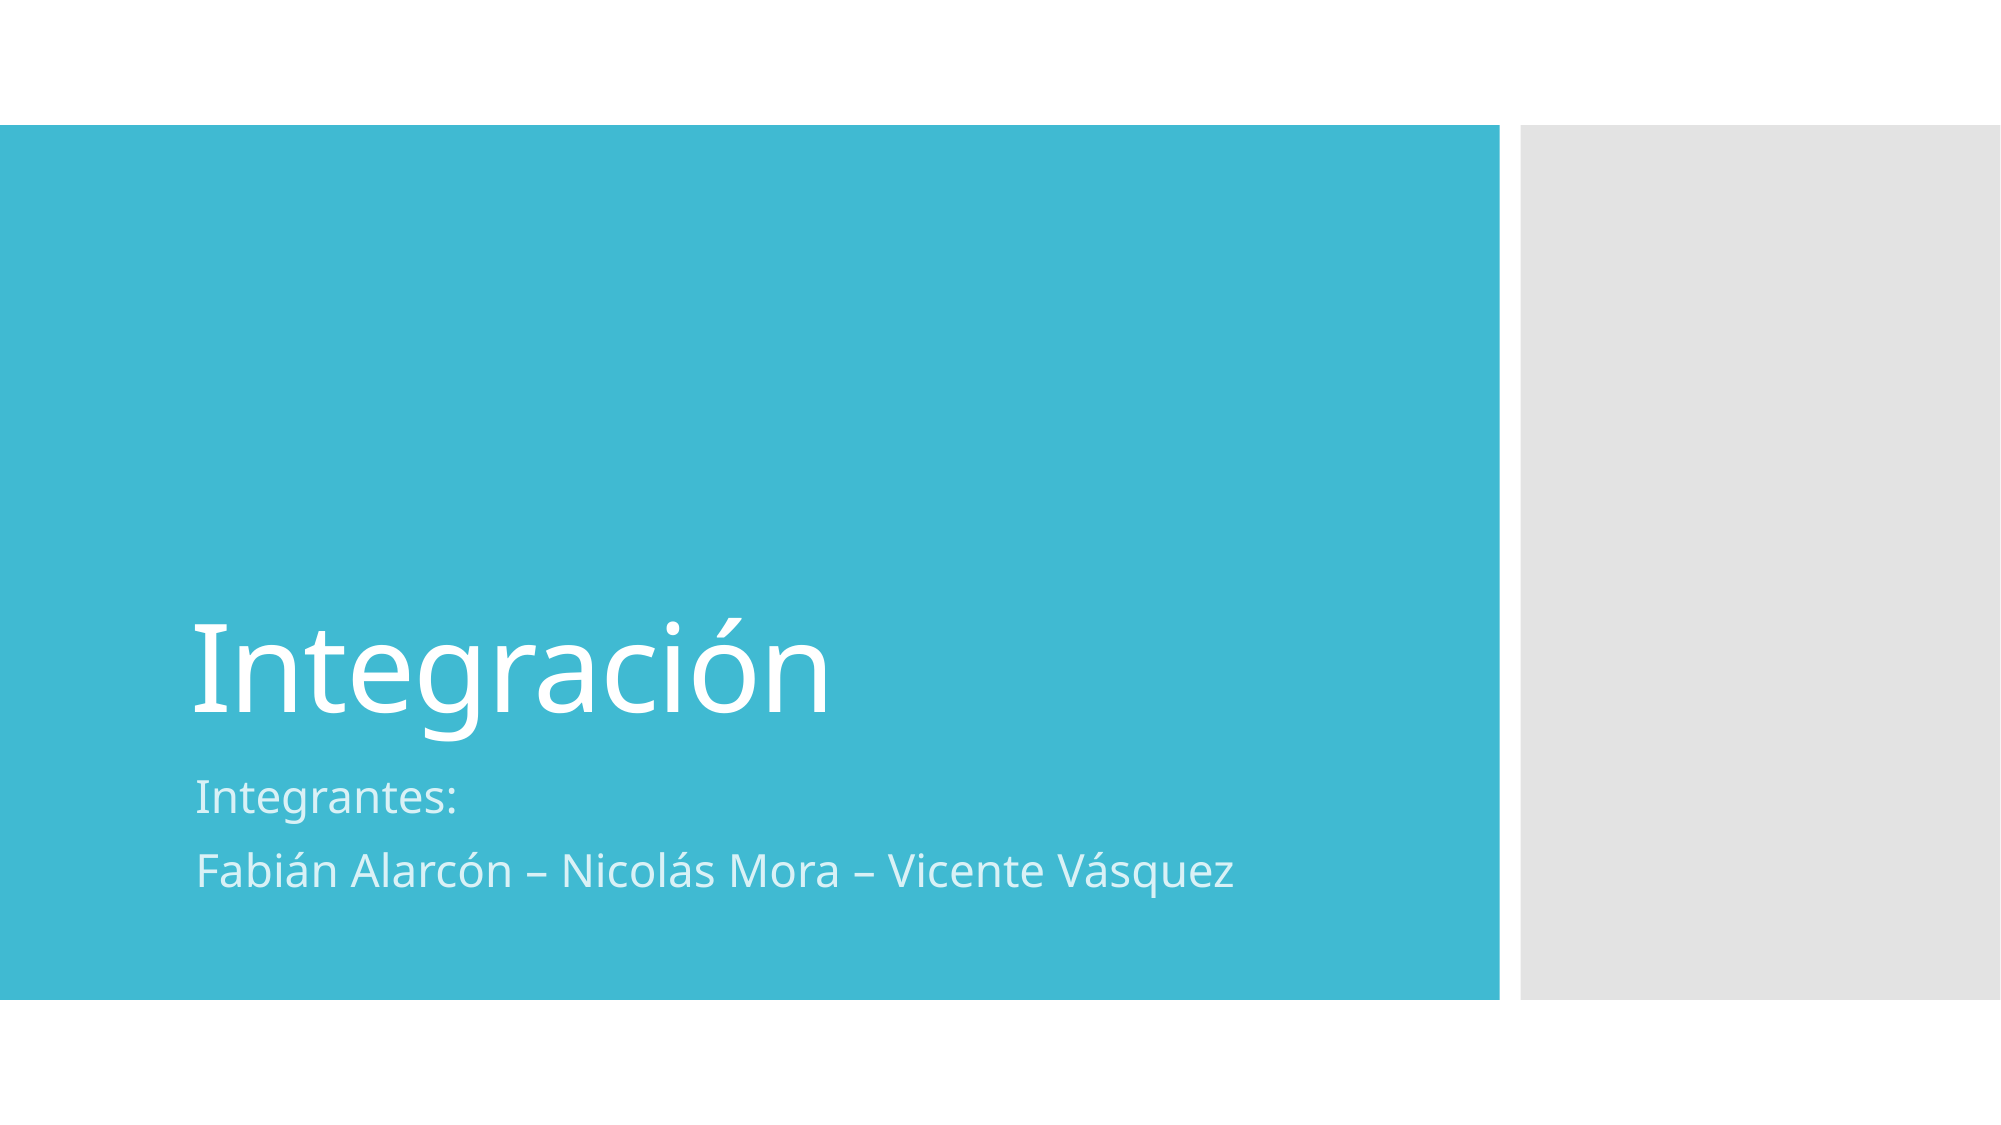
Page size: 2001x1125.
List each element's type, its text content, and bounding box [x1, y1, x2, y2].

title Integración [175, 213, 1376, 747]
subtitle Integrantes: Fabián Alarcón – Nicolás Mora – Vicente Vásquez [180, 766, 1381, 917]
